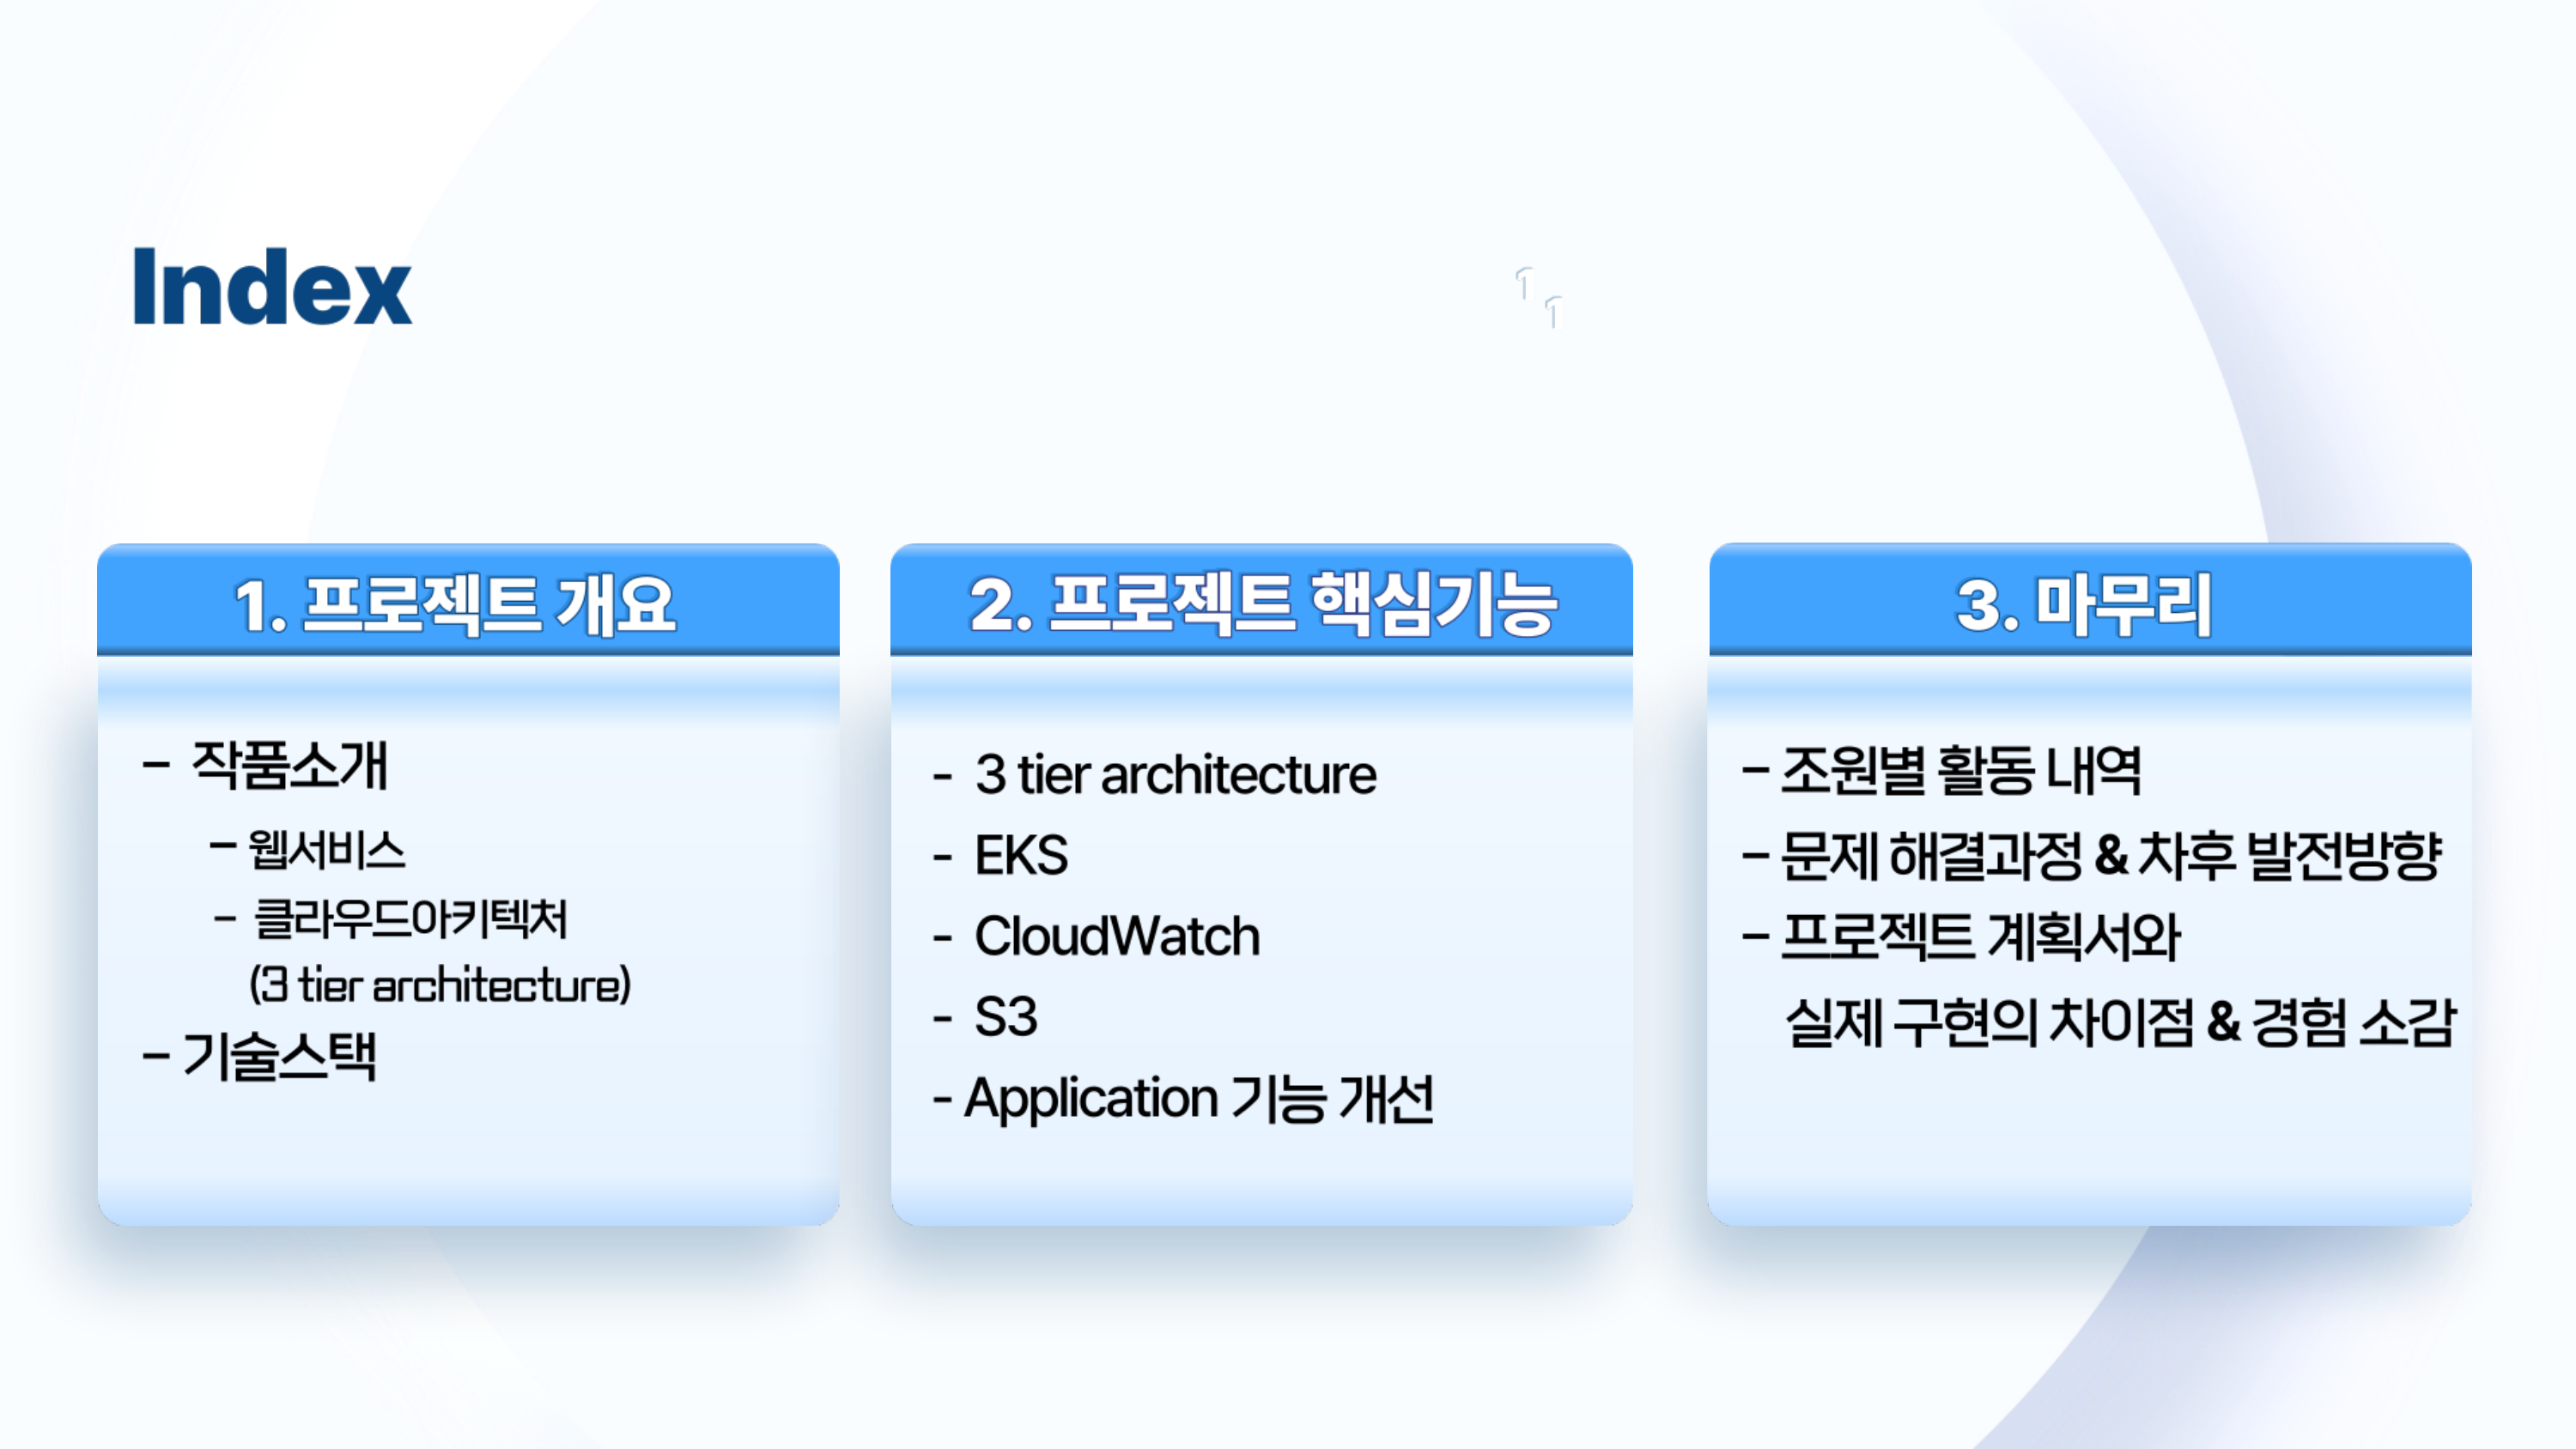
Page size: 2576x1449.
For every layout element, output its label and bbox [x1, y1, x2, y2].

picture [1467, 193, 1710, 486]
text_box [96, 543, 2492, 1226]
picture [94, 142, 524, 458]
text_box [0, 0, 2576, 1449]
